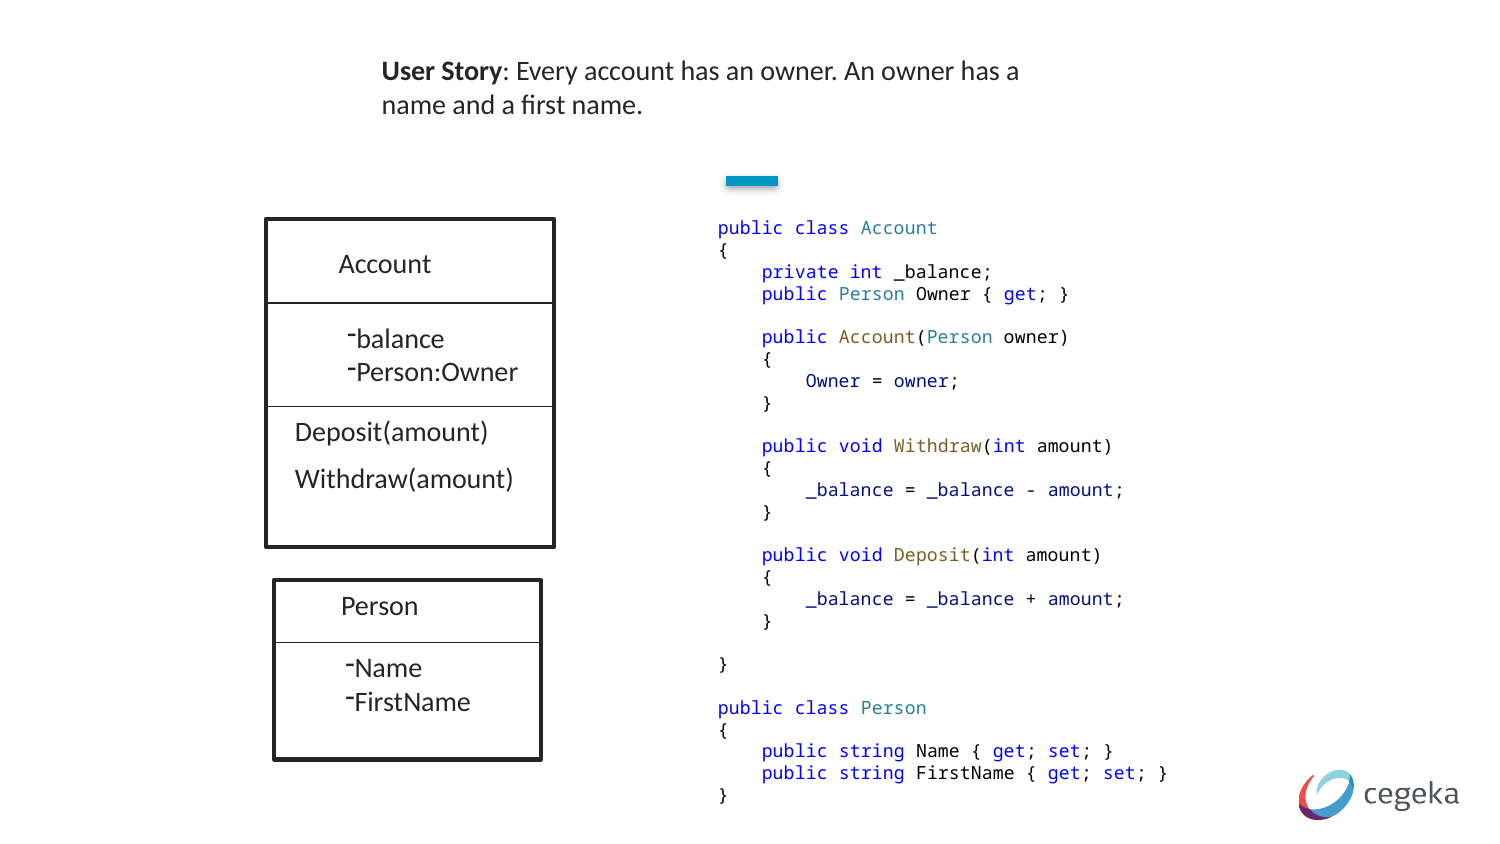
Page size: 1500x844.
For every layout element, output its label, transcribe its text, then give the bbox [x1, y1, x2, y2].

picture [1299, 765, 1477, 829]
text_box public class Account { private int _balance; public Person Owner { get; } public Account(Person owner) { Owner = owner; } public void Withdraw(int amount) { _balance = _balance - amount; } public void Deposit(int amount) { _balance = _balance + amount; } } public class Person { public string Name { get; set; } public string FirstName { get; set; } } [703, 209, 1294, 816]
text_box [273, 579, 542, 760]
text_box User Story: Every account has an owner. An owner has a name and a first name. [366, 45, 1102, 128]
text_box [265, 218, 555, 548]
